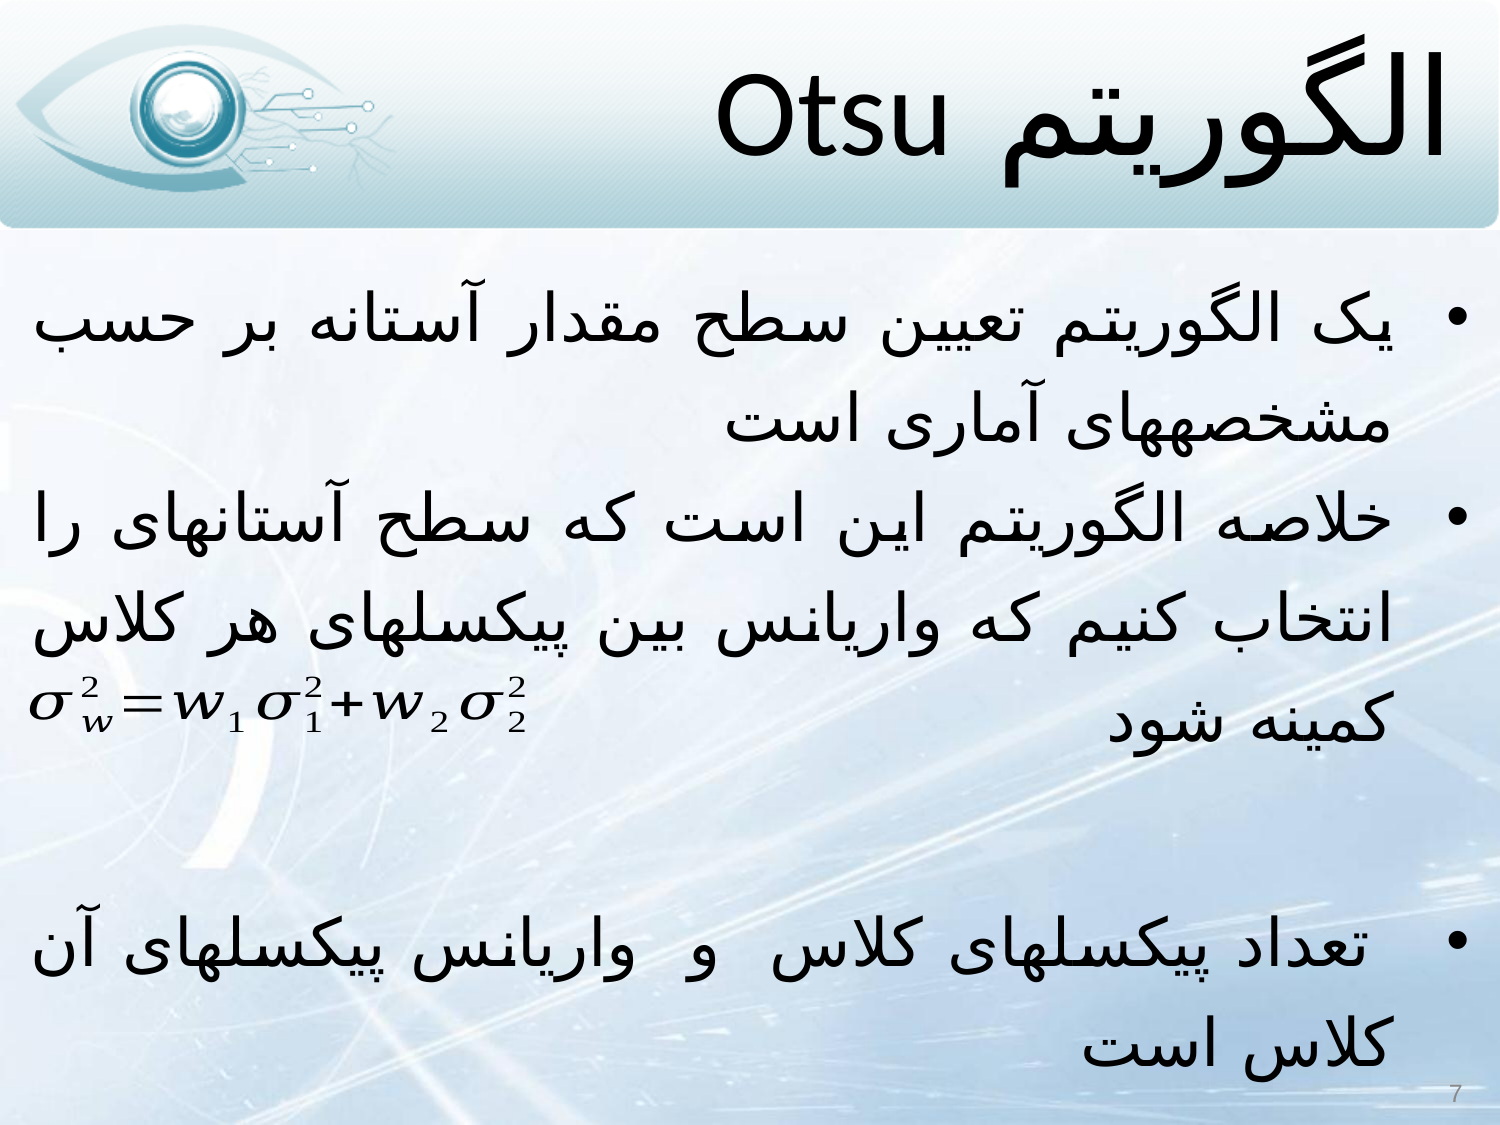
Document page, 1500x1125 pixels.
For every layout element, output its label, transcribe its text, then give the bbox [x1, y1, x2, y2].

slide_number 7 [1127, 1062, 1478, 1123]
picture [0, 230, 1500, 1125]
title الگوریتم Otsu [0, 7, 1500, 195]
